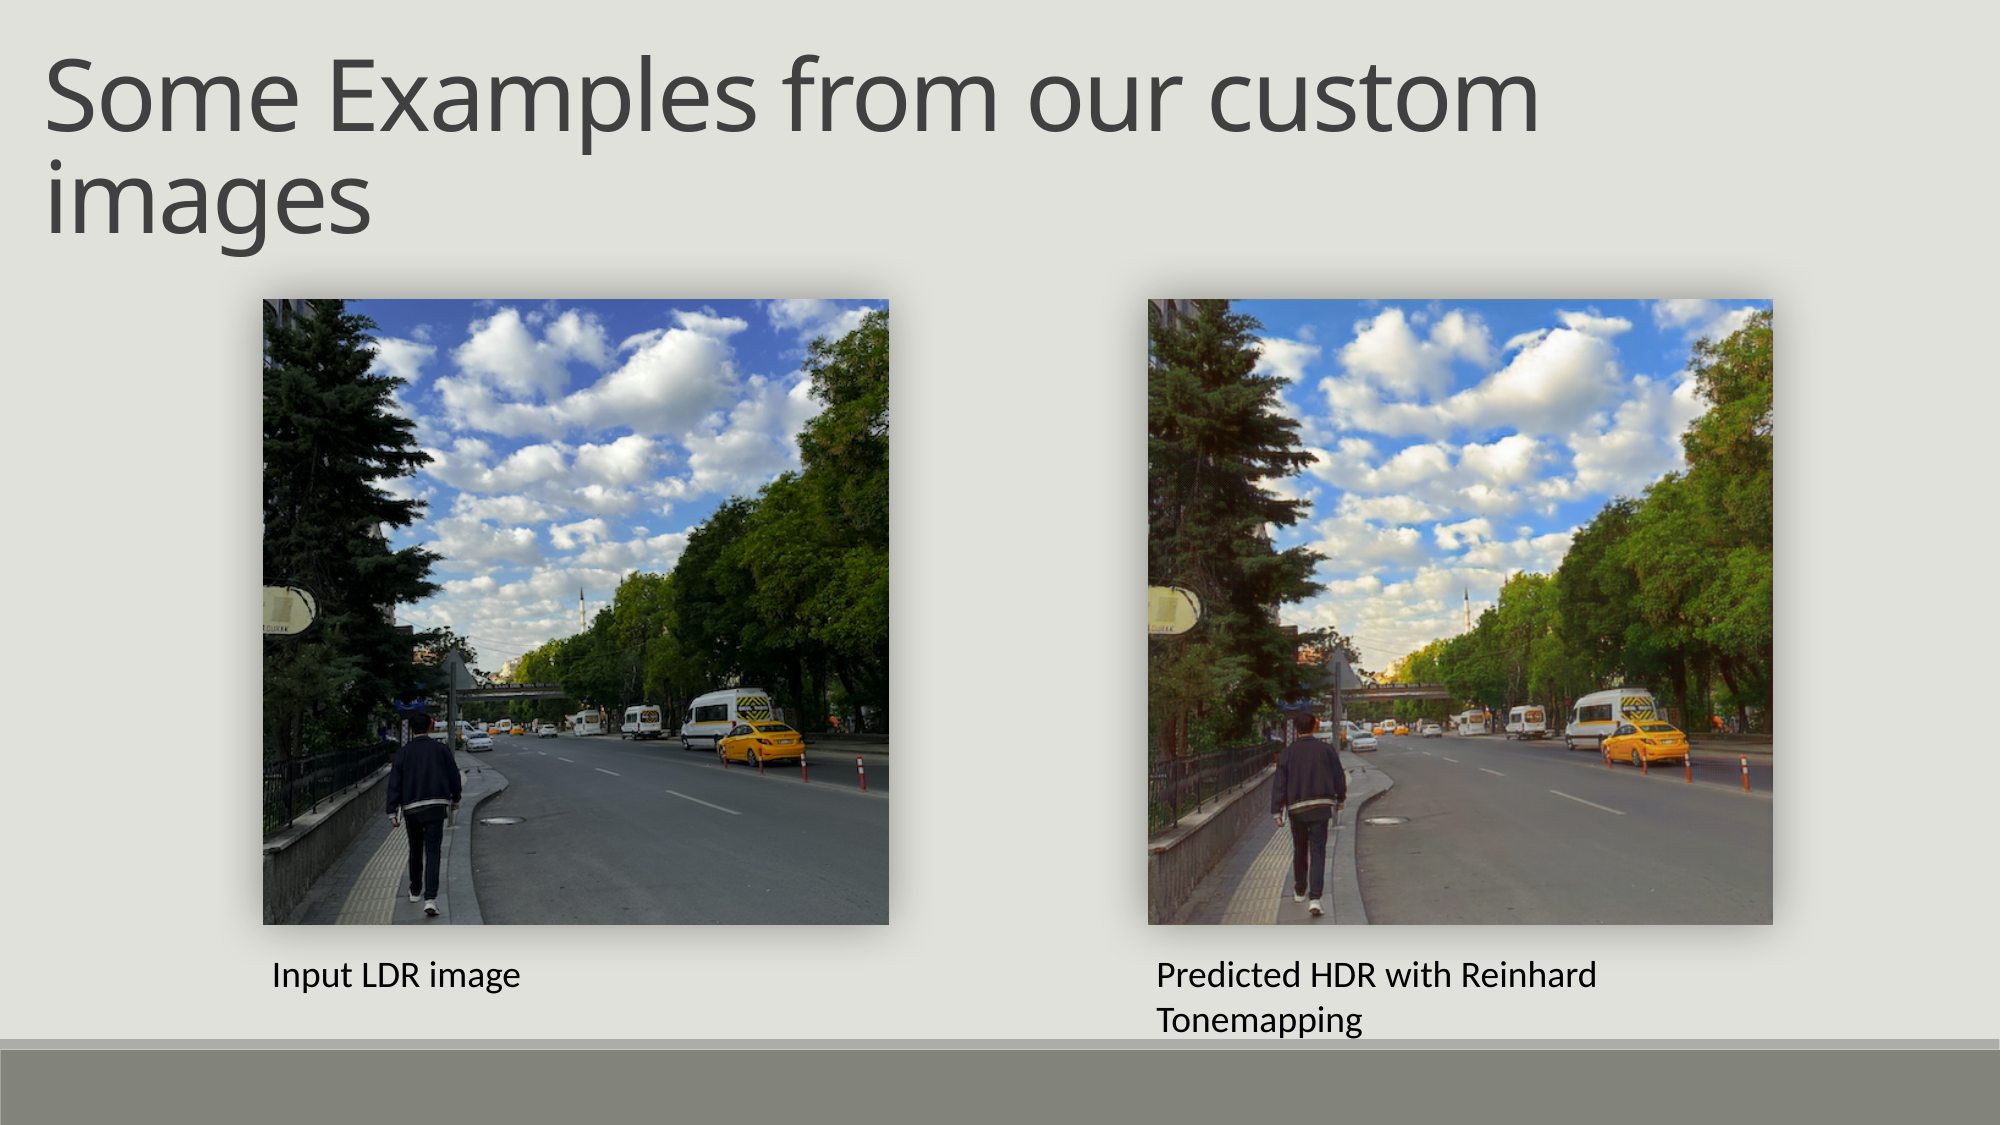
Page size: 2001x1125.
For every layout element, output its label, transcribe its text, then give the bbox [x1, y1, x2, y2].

title Some Examples from our custom images [35, 22, 1687, 262]
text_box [1147, 299, 1774, 1046]
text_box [263, 299, 889, 998]
